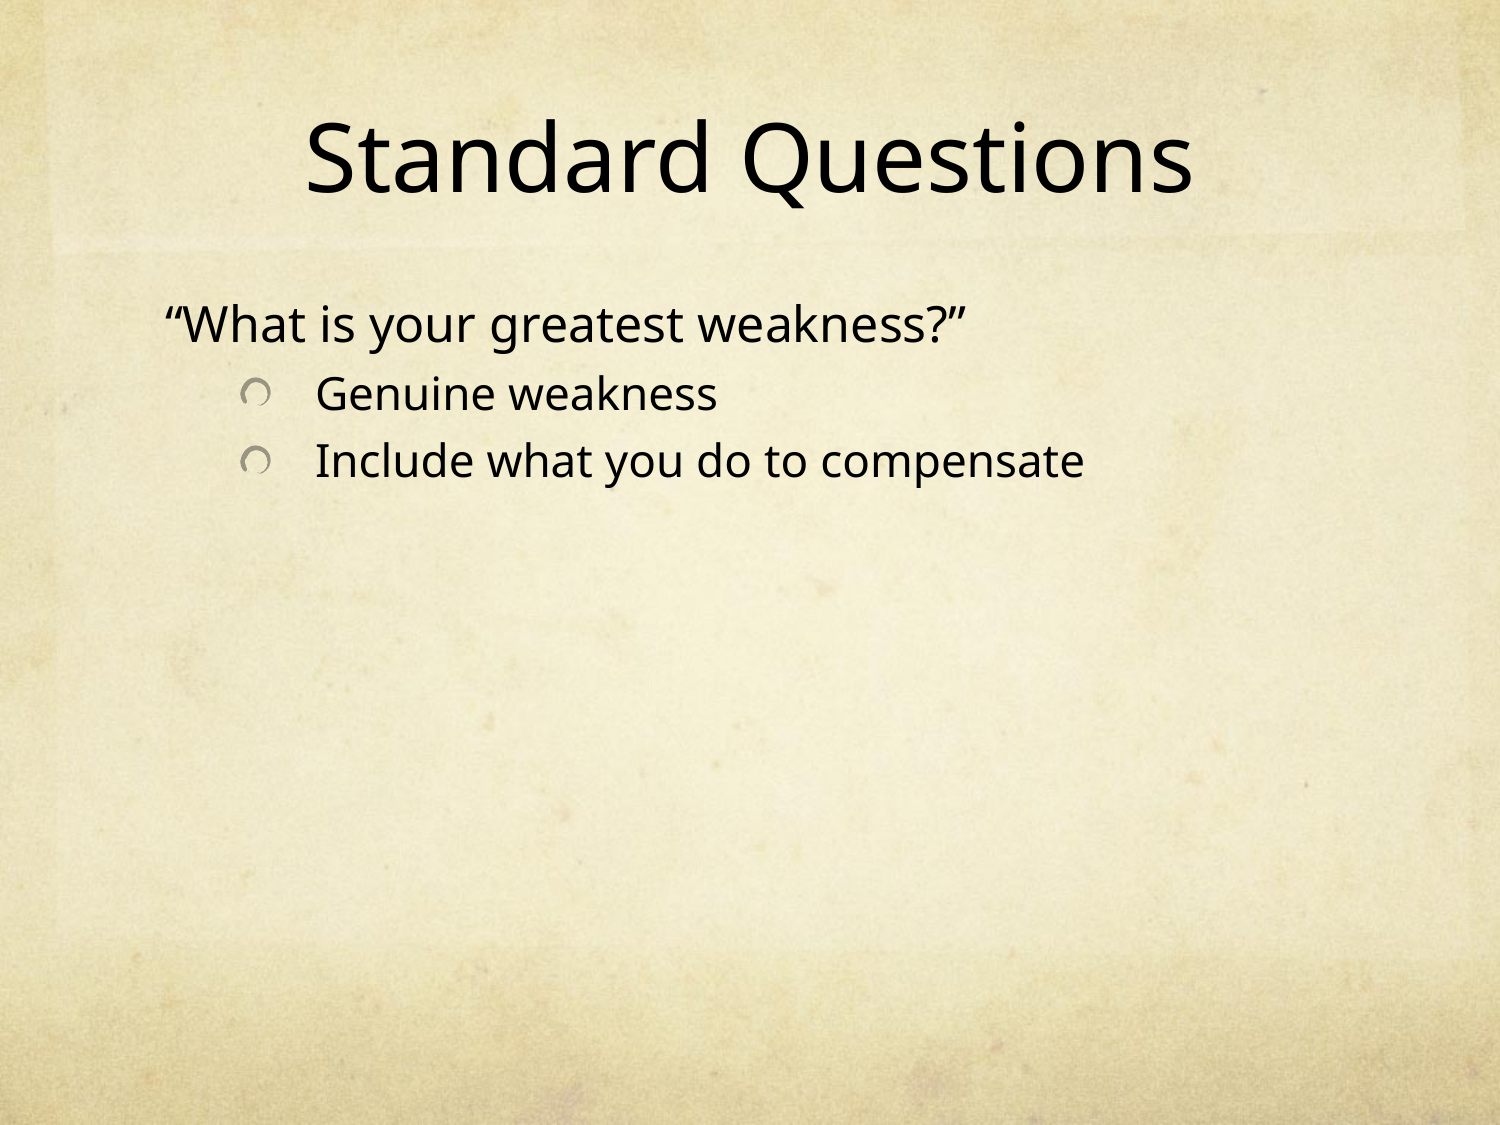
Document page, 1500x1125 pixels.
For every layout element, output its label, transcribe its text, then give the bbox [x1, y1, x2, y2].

picture [0, 0, 1500, 1125]
list “What is your greatest weakness?” Genuine weakness Include what you do to compensate [150, 284, 1350, 950]
title Standard Questions [150, 82, 1350, 225]
